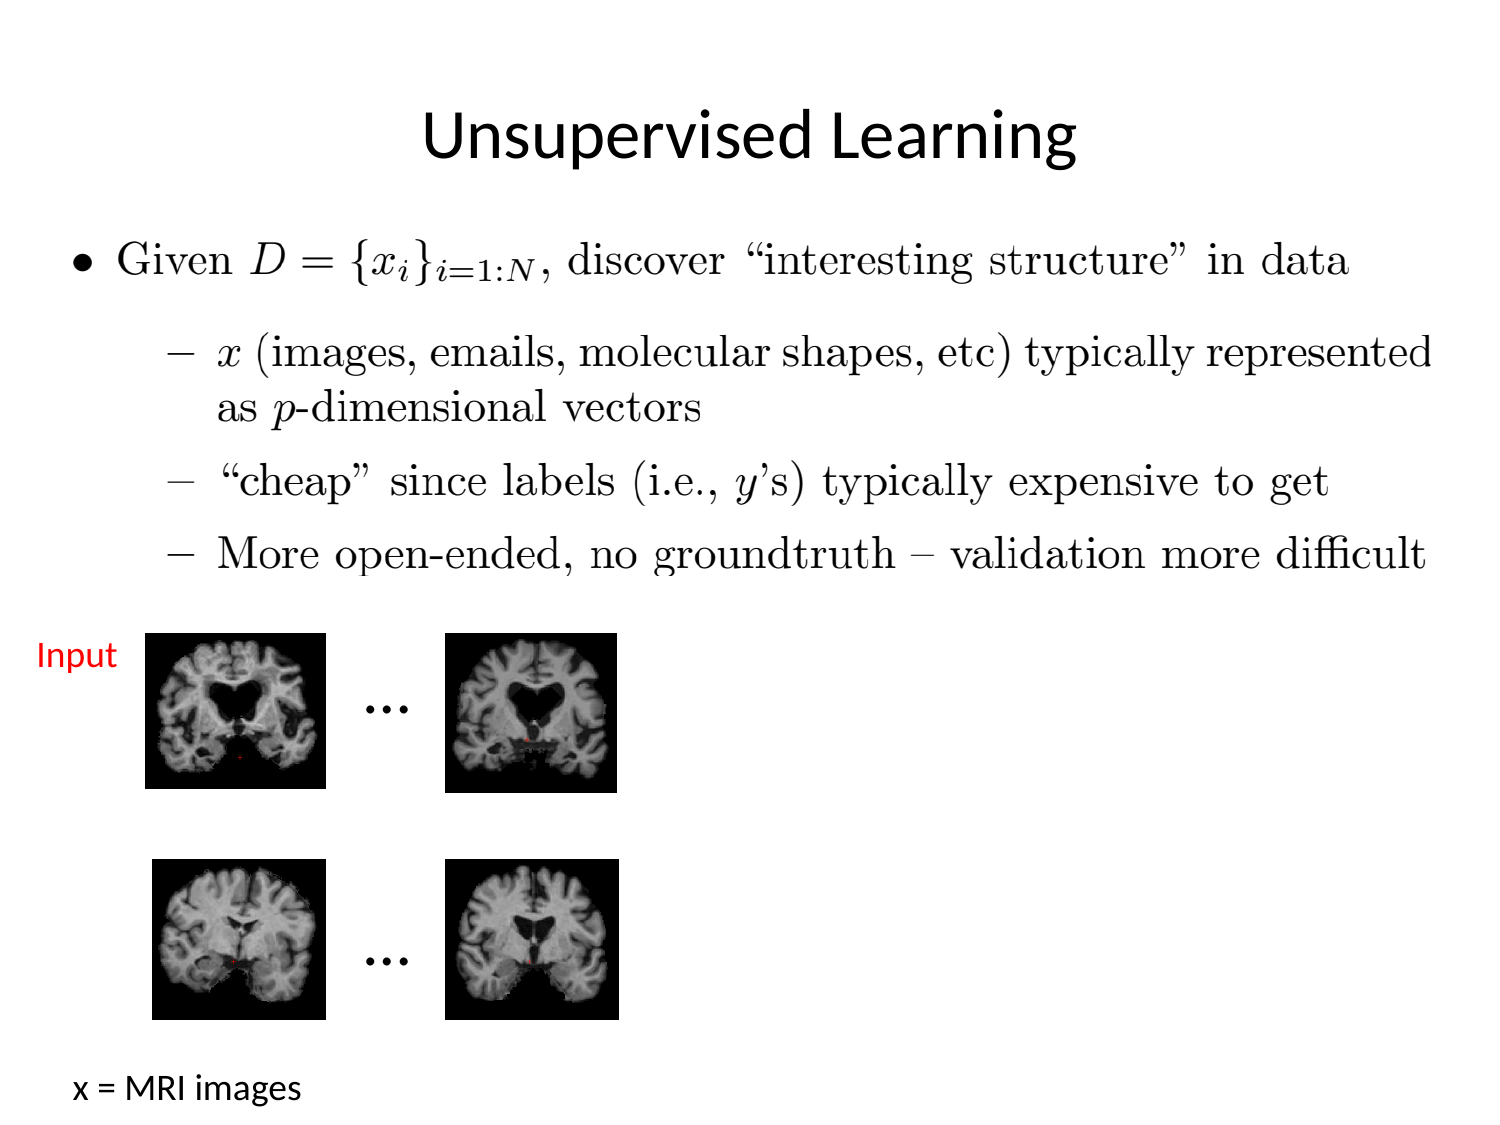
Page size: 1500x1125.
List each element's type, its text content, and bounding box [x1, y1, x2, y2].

title Unsupervised Learning [75, 36, 1425, 225]
text_box Input [21, 622, 133, 683]
text_box x = MRI images [57, 1055, 317, 1116]
picture [71, 238, 1431, 577]
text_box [144, 632, 620, 1020]
